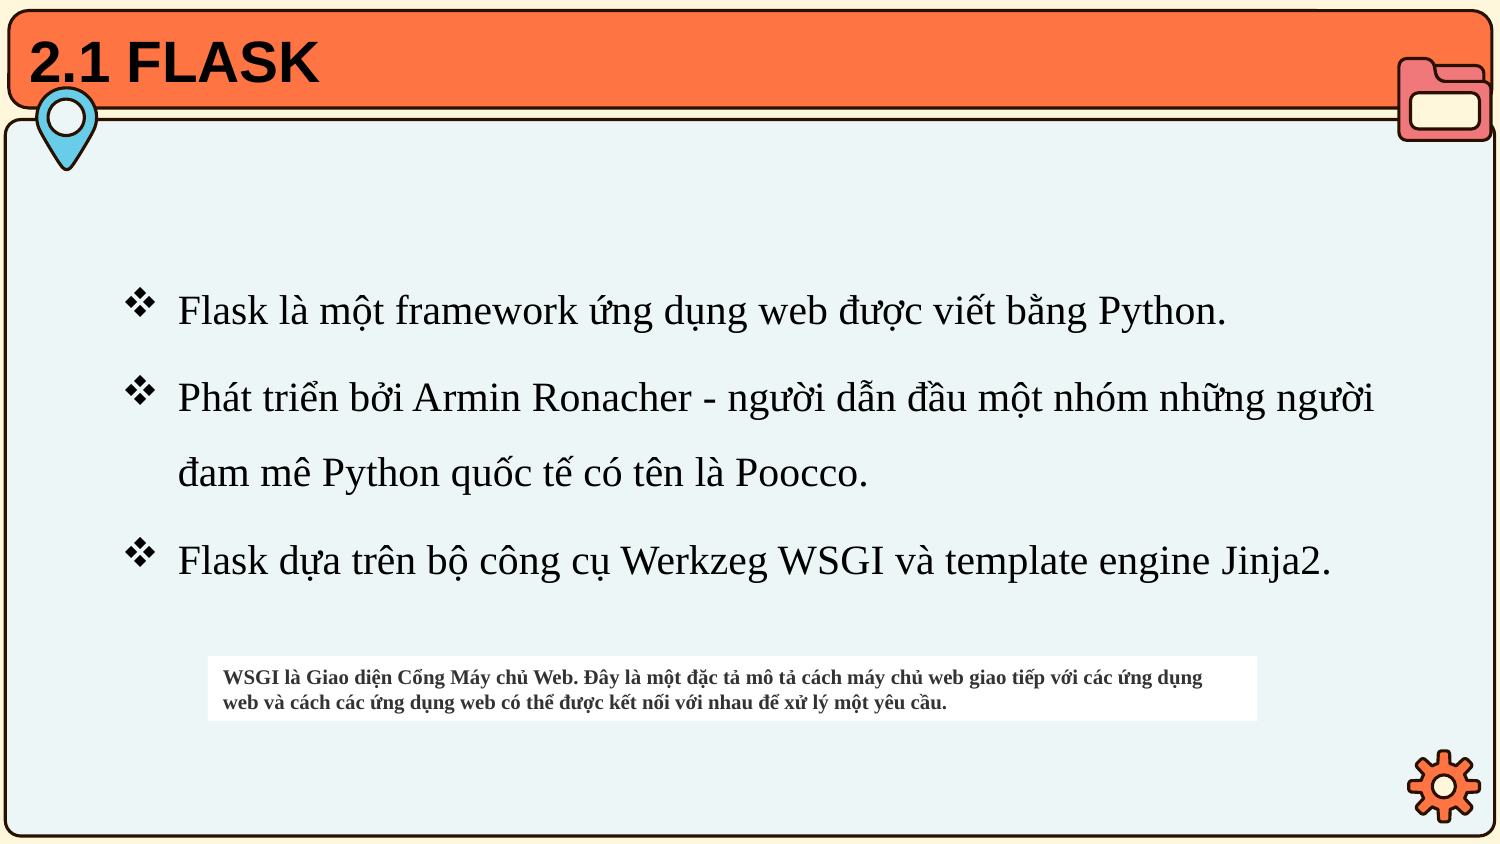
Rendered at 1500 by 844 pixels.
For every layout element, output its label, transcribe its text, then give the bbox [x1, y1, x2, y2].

list Flask là một framework ứng dụng web được viết bằng Python. Phát triển bởi Armin Ronacher - người dẫn đầu một nhóm những người đam mê Python quốc tế có tên là Poocco. Flask dựa trên bộ công cụ Werkzeg WSGI và template engine Jinja2. [106, 242, 1446, 656]
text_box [29, 87, 104, 170]
text_box 2.1 FLASK [8, 10, 1492, 108]
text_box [1398, 58, 1492, 141]
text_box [1408, 750, 1480, 823]
text_box WSGI là Giao diện Cổng Máy chủ Web. Đây là một đặc tả mô tả cách máy chủ web giao tiếp với các ứng dụng web và cách các ứng dụng web có thể được kết nối với nhau để xử lý một yêu cầu. [207, 655, 1258, 721]
